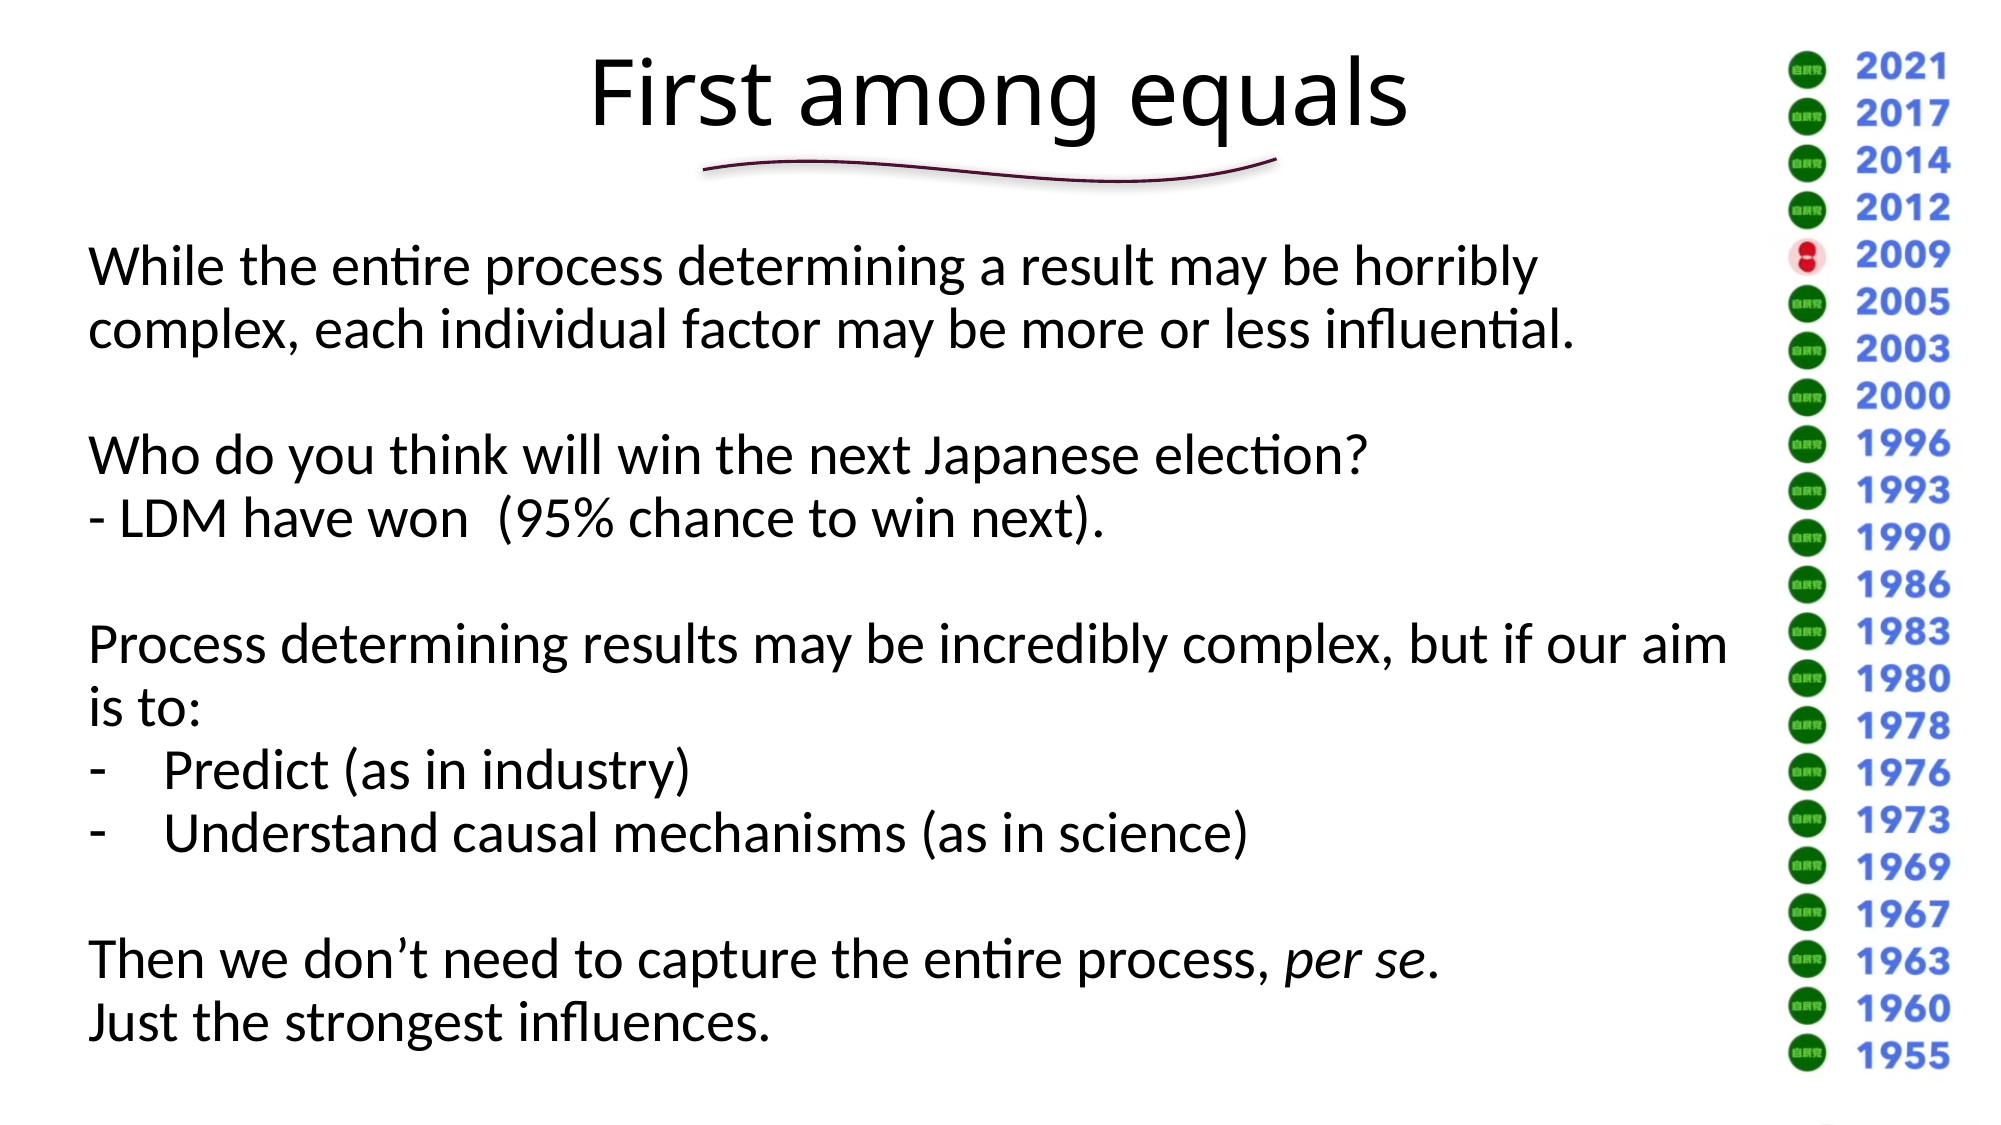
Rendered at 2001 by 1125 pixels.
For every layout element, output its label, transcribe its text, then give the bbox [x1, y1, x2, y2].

title First among equals [68, 33, 1747, 159]
picture [1747, 26, 1980, 1125]
text_box [702, 158, 1277, 182]
